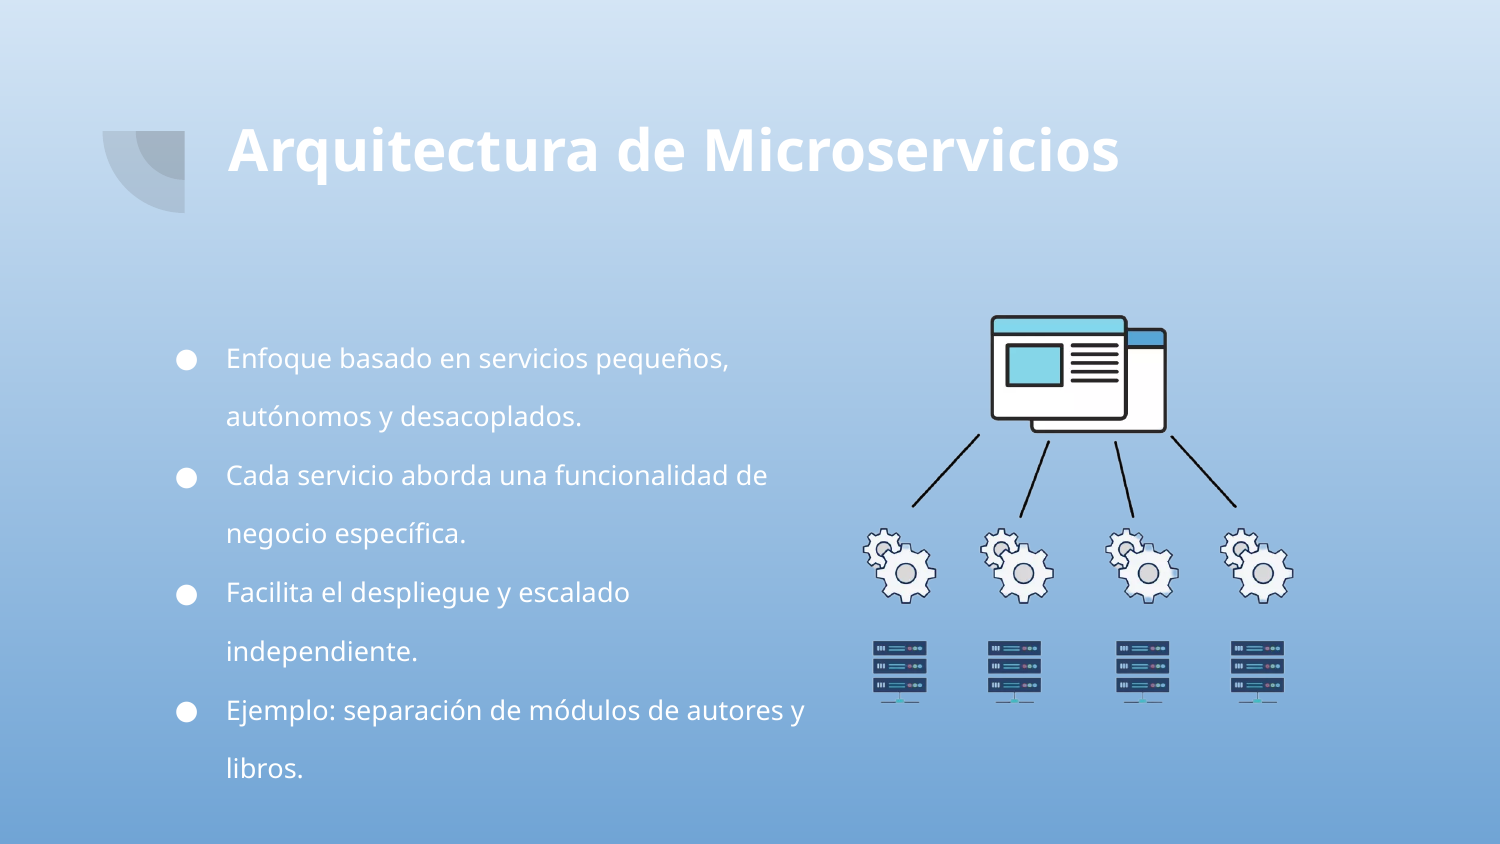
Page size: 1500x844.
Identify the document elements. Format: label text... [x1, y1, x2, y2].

picture [715, 266, 1442, 751]
list Enfoque basado en servicios pequeños, autónomos y desacoplados. Cada servicio aborda una funcionalidad de negocio específica. Facilita el despliegue y escalado independiente. Ejemplo: separación de módulos de autores y libros. [135, 299, 709, 717]
title Arquitectura de Microservicios [213, 98, 1368, 263]
